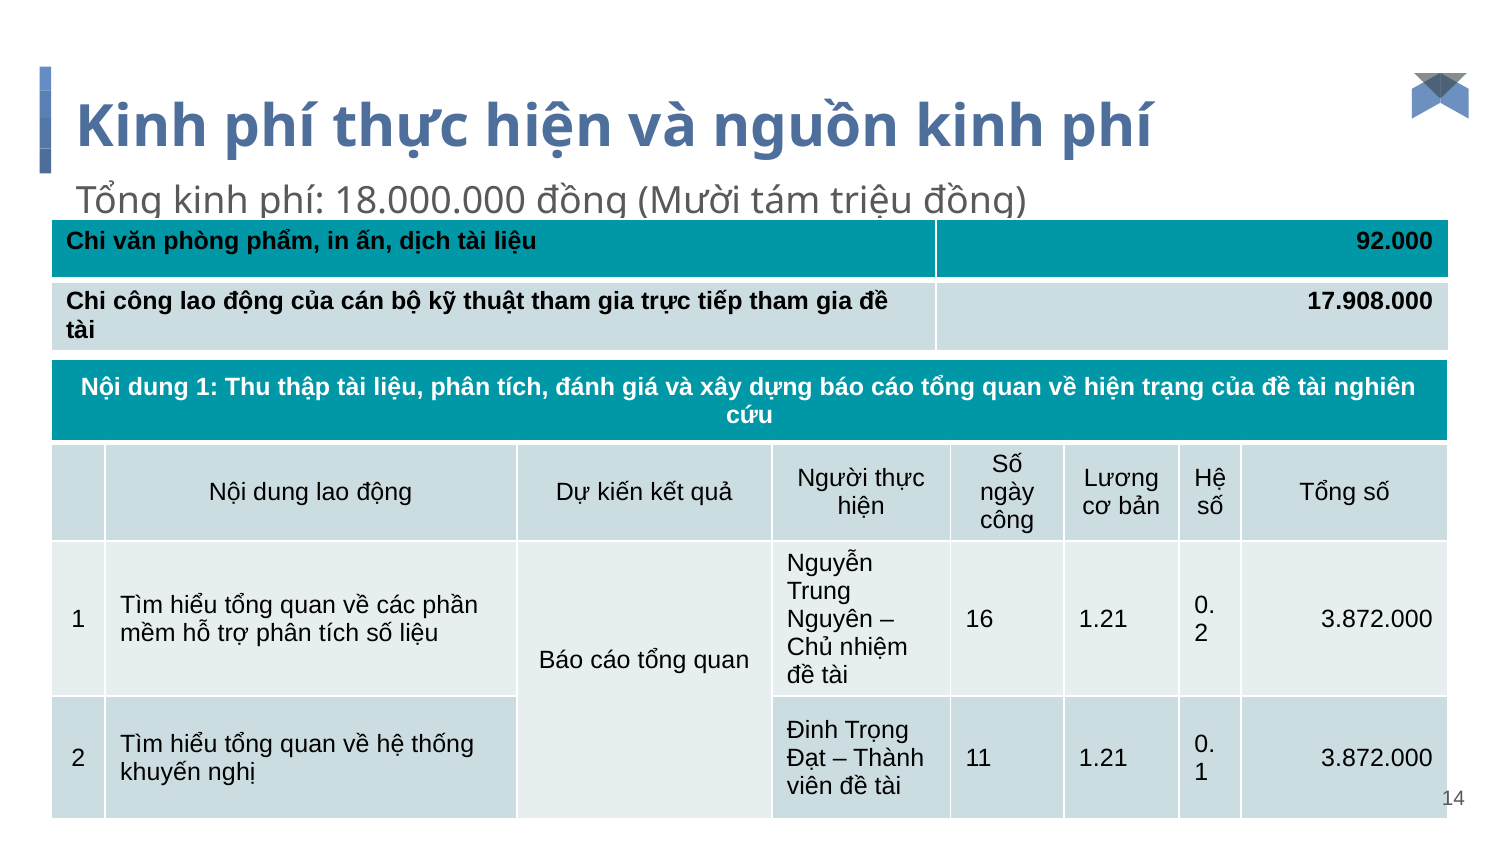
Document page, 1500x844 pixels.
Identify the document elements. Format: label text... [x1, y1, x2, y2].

table_cell Số ngày công [951, 445, 1063, 540]
table_cell Đinh Trọng Đạt – Thành viên đề tài [773, 697, 950, 818]
slide_number 14 [1389, 764, 1480, 830]
table_cell 1.21 [1065, 697, 1178, 818]
table_cell Lương cơ bản [1065, 445, 1178, 540]
table_cell Nguyễn Trung Nguyên – Chủ nhiệm đề tài [773, 542, 950, 695]
table_cell Hệ số [1180, 445, 1240, 540]
subtitle Tổng kinh phí: 18.000.000 đồng (Mười tám triệu đồng) [60, 154, 1449, 218]
table_cell 11 [951, 697, 1063, 818]
table_cell 1 [52, 542, 104, 695]
table_cell Tổng số [1242, 445, 1447, 540]
title Kinh phí thực hiện và nguồn kinh phí [60, 72, 1449, 154]
table_header Nội dung 1: Thu thập tài liệu, phân tích, đánh giá và xây dựng báo cáo tổng quan về hiện trạng của đề tài nghiên cứu [52, 360, 1447, 440]
table_cell Chi công lao động của cán bộ kỹ thuật tham gia trực tiếp tham gia đề tài [52, 283, 935, 350]
table_cell [52, 445, 104, 540]
table_cell Người thực hiện [773, 445, 950, 540]
table_header Chi văn phòng phẩm, in ấn, dịch tài liệu [52, 220, 935, 277]
table_cell 3.872.000 [1242, 542, 1447, 695]
table_cell 16 [951, 542, 1063, 695]
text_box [1417, 67, 1464, 125]
table_cell 1.21 [1065, 542, 1178, 695]
table_cell 2 [52, 697, 104, 818]
table_cell 0.1 [1180, 697, 1240, 818]
table_cell Báo cáo tổng quan [518, 542, 771, 818]
table_cell 0.2 [1180, 542, 1240, 695]
table_cell 3.872.000 [1242, 697, 1447, 818]
table_cell Tìm hiểu tổng quan về hệ thống khuyến nghị [106, 697, 516, 818]
table_cell Nội dung lao động [106, 445, 516, 540]
table_cell 17.908.000 [937, 283, 1448, 350]
table_cell Tìm hiểu tổng quan về các phần mềm hỗ trợ phân tích số liệu [106, 542, 516, 695]
table_cell Dự kiến kết quả [518, 445, 771, 540]
table_header 92.000 [937, 220, 1448, 277]
